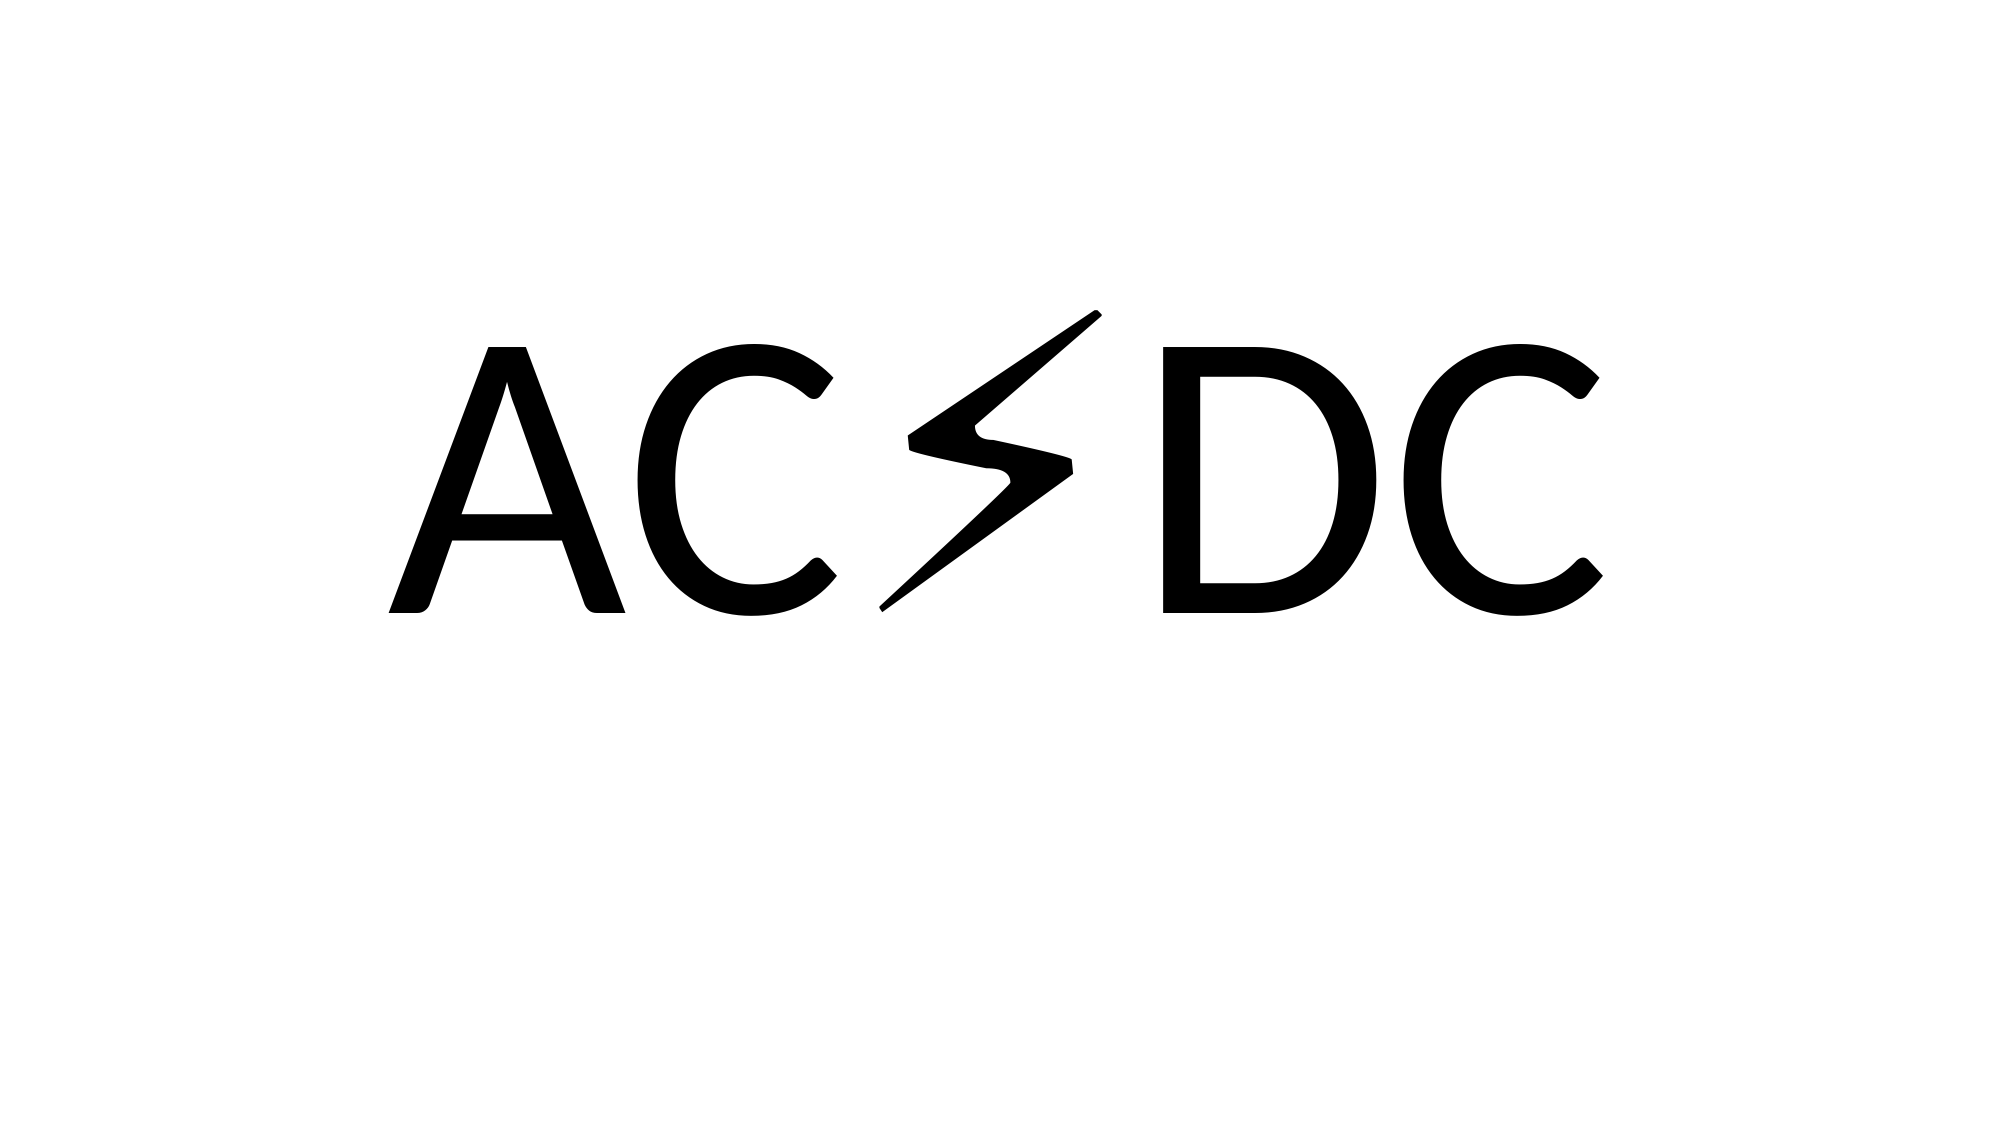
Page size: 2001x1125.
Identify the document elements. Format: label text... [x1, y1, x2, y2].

text_box AC⚡DC [91, 191, 1909, 704]
